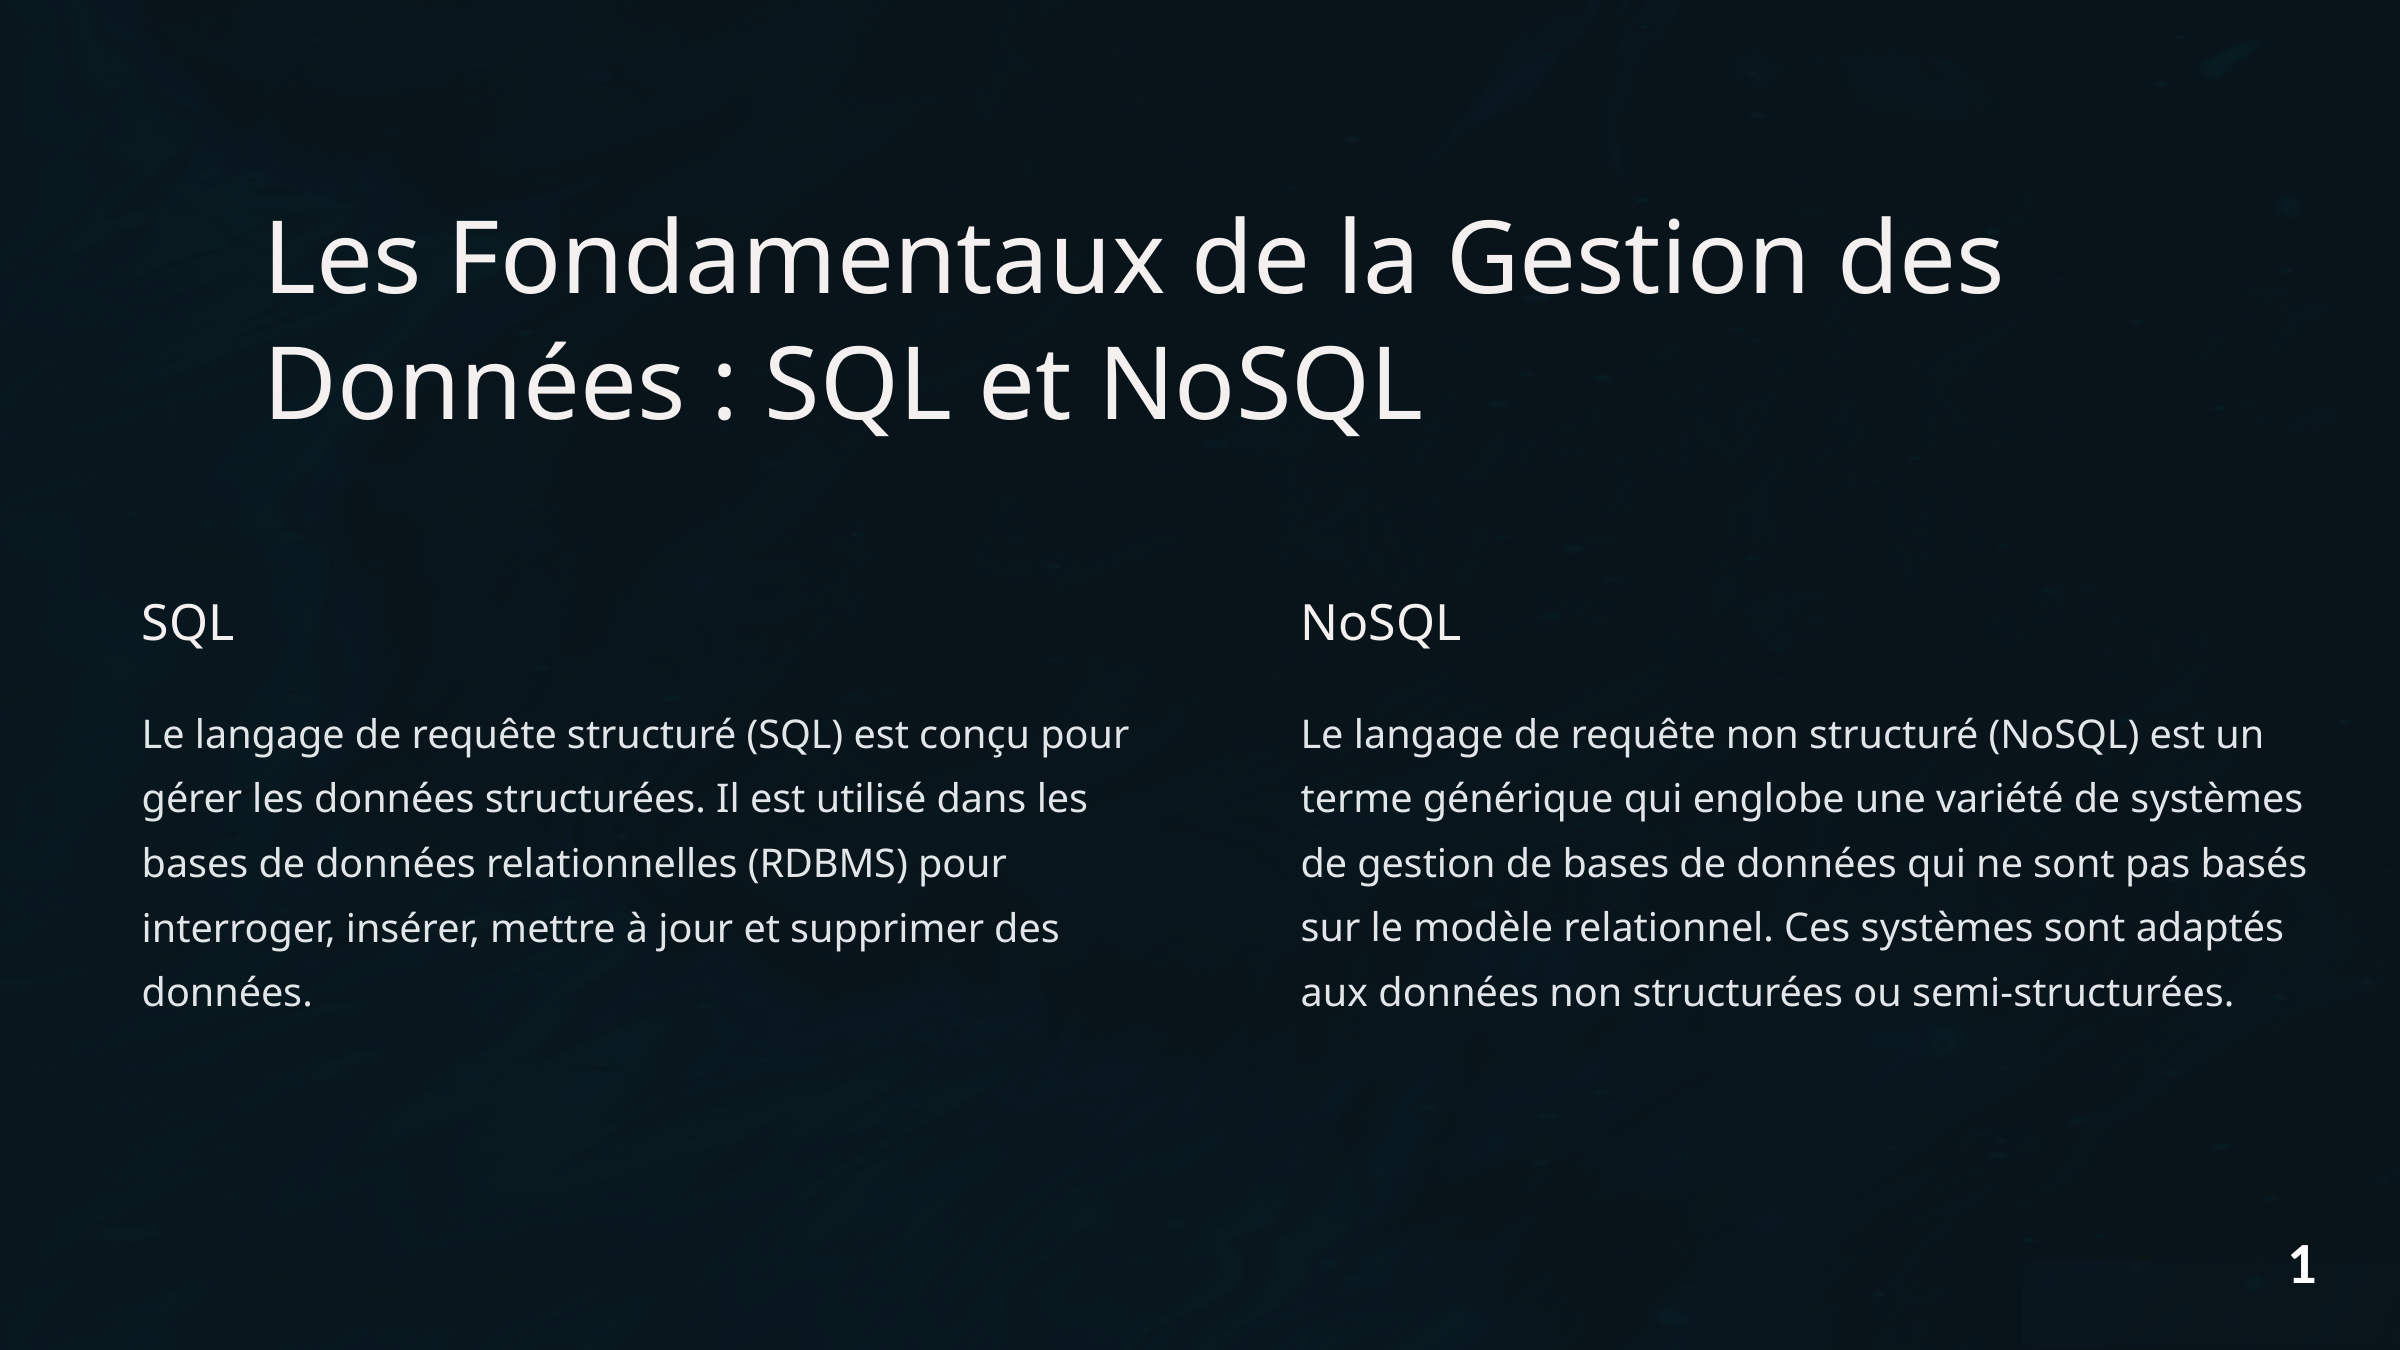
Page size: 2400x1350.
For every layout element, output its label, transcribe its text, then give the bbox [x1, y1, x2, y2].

text_box Le langage de requête structuré (SQL) est conçu pour gérer les données structurées. Il est utilisé dans les bases de données relationnelles (RDBMS) pour interroger, insérer, mettre à jour et supprimer des données. [141, 691, 1151, 1016]
text_box 1 [2272, 1218, 2347, 1260]
picture [2022, 1260, 2400, 1349]
text_box Le langage de requête non structuré (NoSQL) est un terme générique qui englobe une variété de systèmes de gestion de bases de données qui ne sont pas basés sur le modèle relationnel. Ces systèmes sont adaptés aux données non structurées ou semi-structurées. [1300, 691, 2310, 1080]
text_box NoSQL [1300, 587, 1807, 651]
text_box Les Fondamentaux de la Gestion des Données : SQL et NoSQL [263, 187, 2380, 441]
text_box SQL [141, 587, 648, 651]
